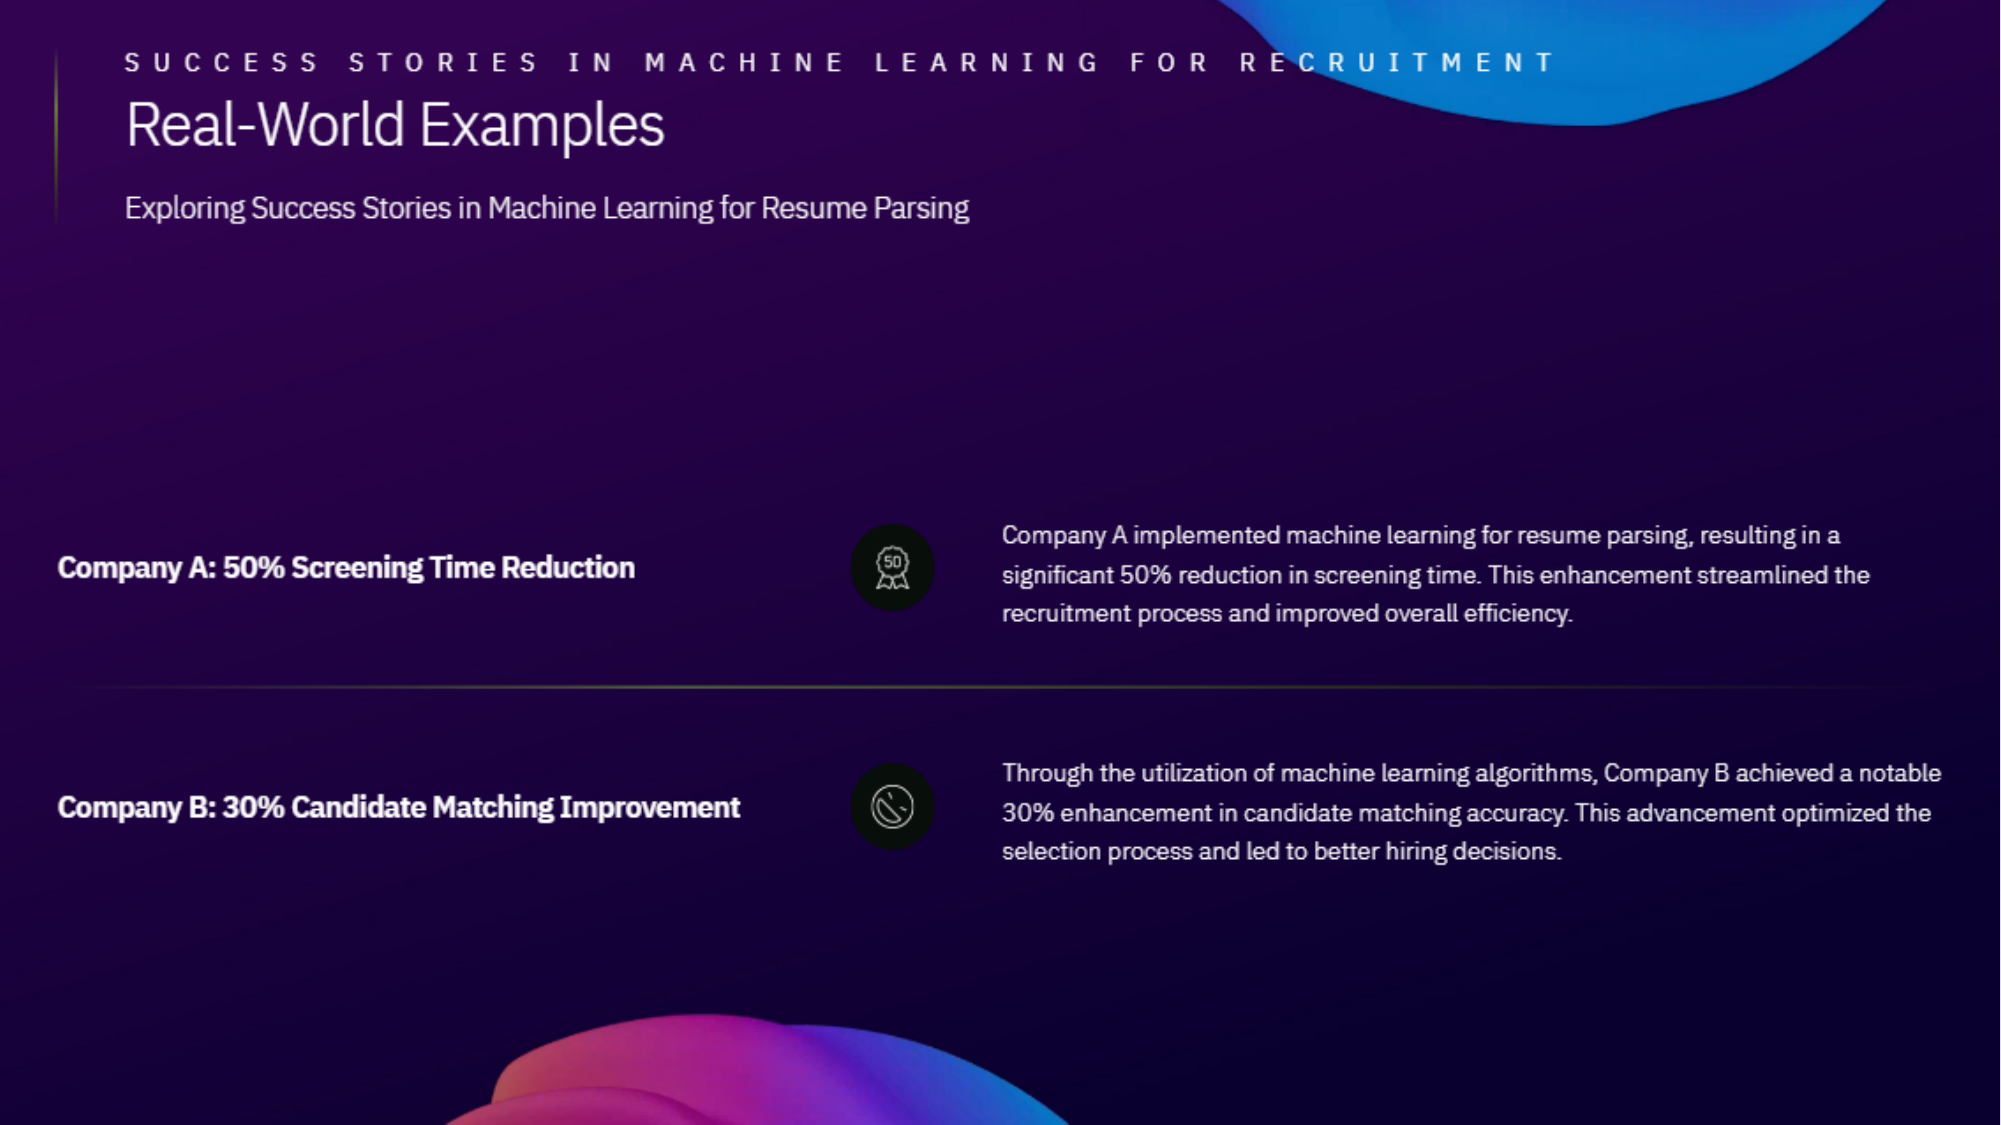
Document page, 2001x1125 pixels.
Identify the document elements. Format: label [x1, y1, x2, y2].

list [0, 0, 2000, 1125]
